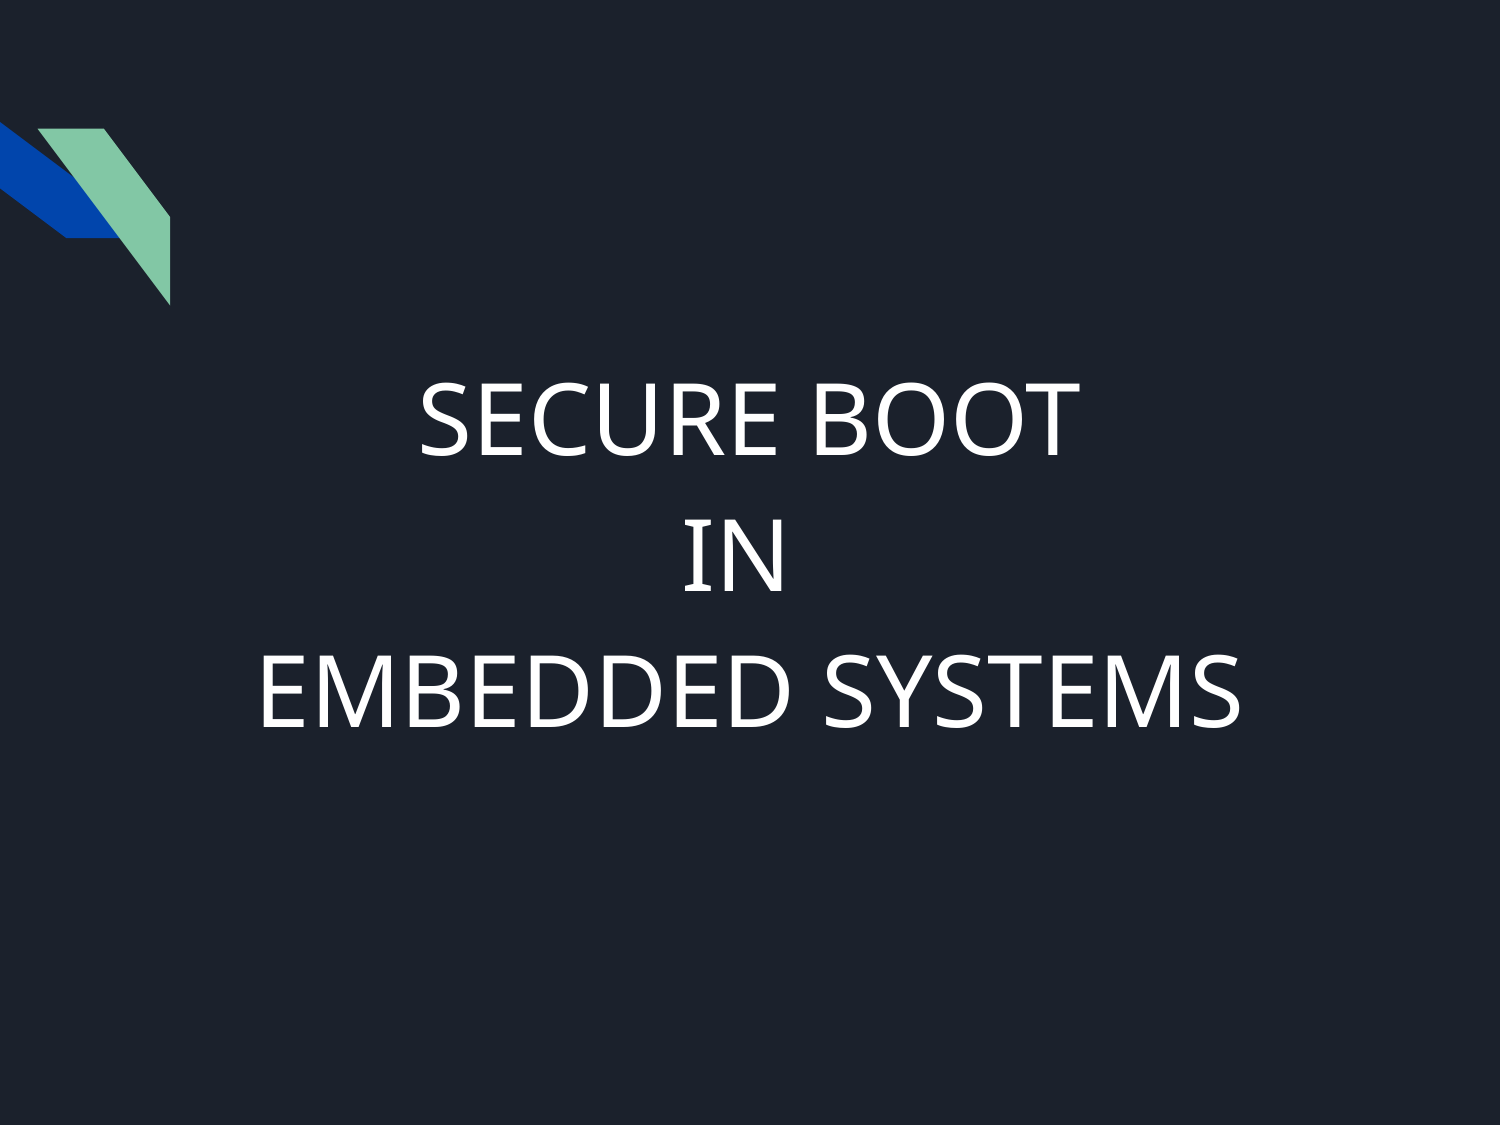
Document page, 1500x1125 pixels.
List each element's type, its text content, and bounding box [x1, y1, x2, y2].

title SECURE BOOT IN EMBEDDED SYSTEMS [0, 0, 1500, 1125]
